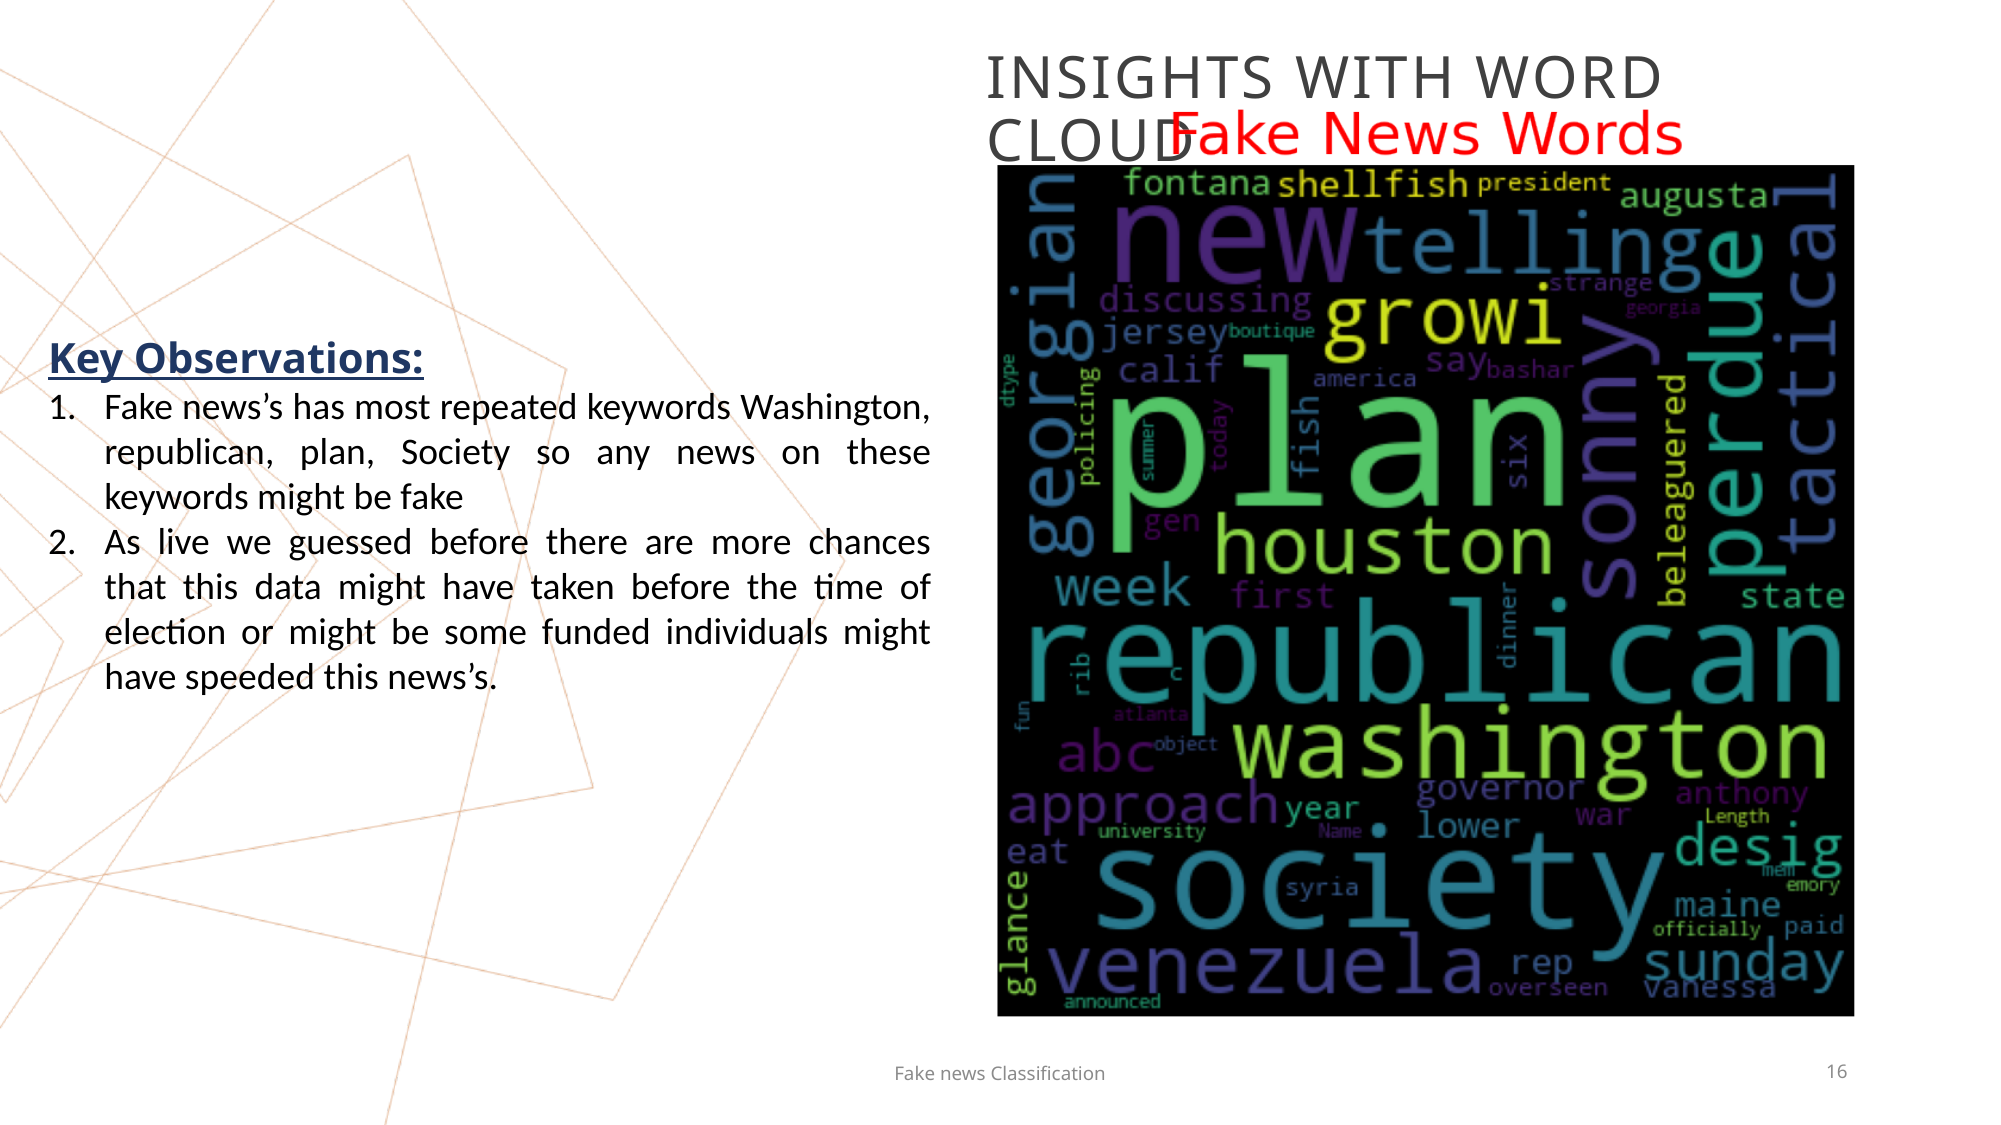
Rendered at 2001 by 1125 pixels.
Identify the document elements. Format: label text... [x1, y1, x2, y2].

picture [989, 100, 1863, 1025]
slide_number 16 [1412, 1042, 1863, 1103]
footer Fake news Classification [662, 1042, 1338, 1103]
text_box Key Observations: Fake news’s has most repeated keywords Washington, republican, plan, Society so any news on these keywords might be fake As live we guessed before there are more chances that this data might have taken before the time of election or might be some funded individuals might have speeded this news’s. [33, 320, 947, 705]
picture [0, 0, 893, 1125]
title Insights with word cloud [971, 41, 1863, 180]
